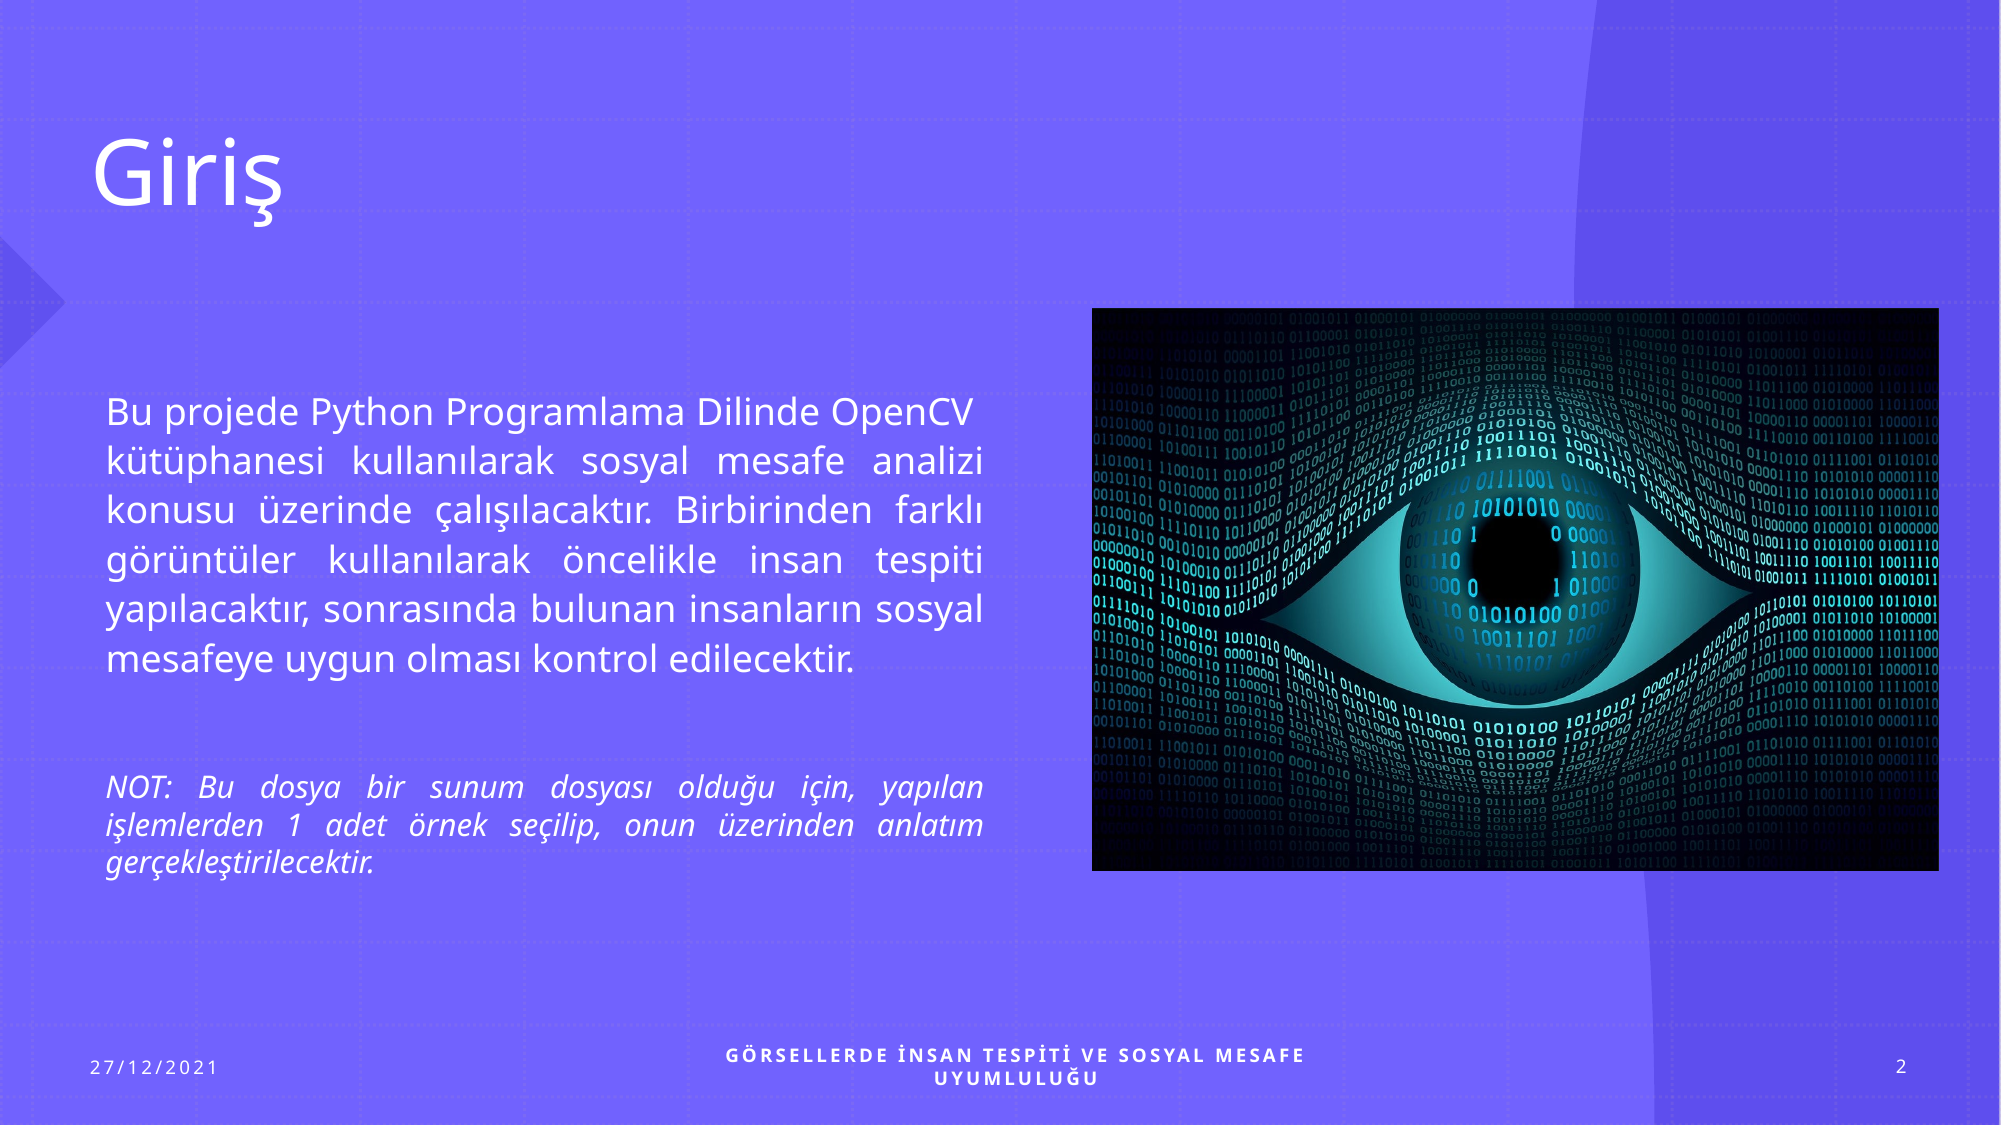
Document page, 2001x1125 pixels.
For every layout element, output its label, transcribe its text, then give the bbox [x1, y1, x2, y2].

picture [1092, 308, 1939, 871]
slide_number 2 [1835, 1037, 1967, 1098]
list Bu projede Python Programlama Dilinde OpenCV kütüphanesi kullanılarak sosyal mesafe analizi konusu üzerinde çalışılacaktır. Birbirinden farklı görüntüler kullanılarak öncelikle insan tespiti yapılacaktır, sonrasında bulunan insanların sosyal mesafeye uygun olması kontrol edilecektir. [90, 326, 1000, 705]
title Giriş [75, 118, 963, 445]
text_box NOT: Bu dosya bir sunum dosyası olduğu için, yapılan işlemlerden 1 adet örnek seçilip, onun üzerinden anlatım gerçekleştirilecektir. [90, 760, 1000, 888]
footer GÖRSELLERDE İNSAN TESPİTİ VE SOSYAL MESAFE UYUMLULUĞU [689, 1036, 1343, 1097]
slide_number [75, 1037, 496, 1098]
